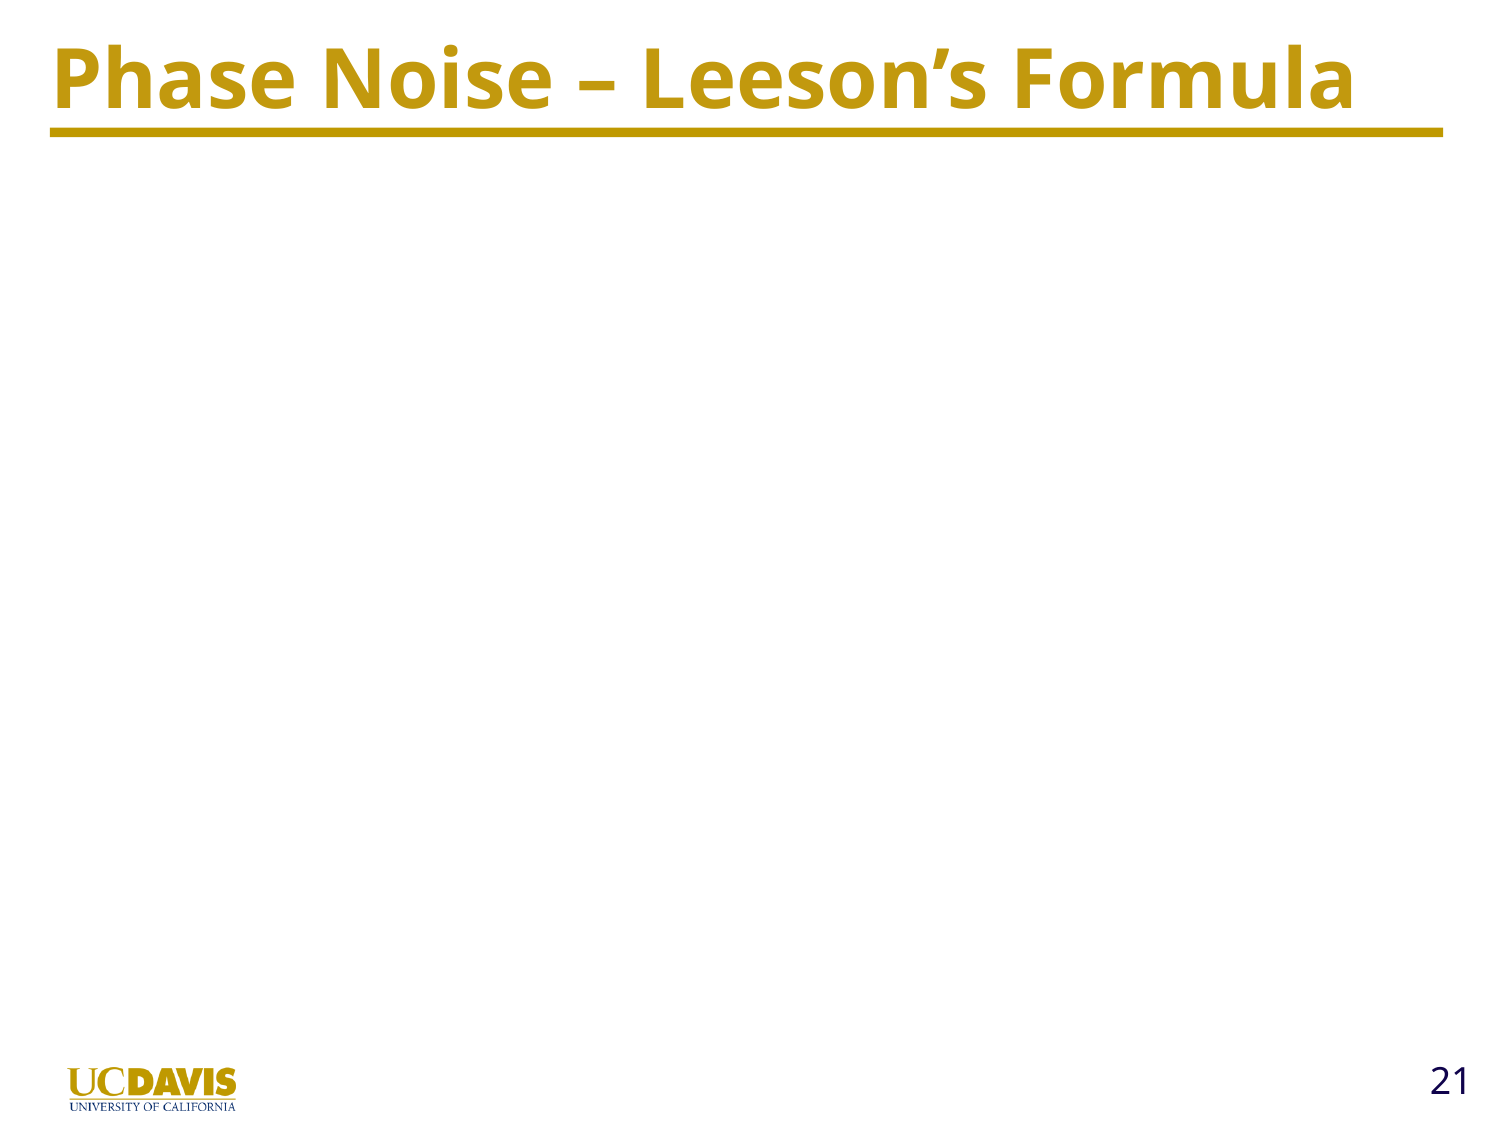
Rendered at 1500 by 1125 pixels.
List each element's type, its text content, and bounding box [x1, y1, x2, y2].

title Phase Noise – Leeson’s Formula [49, 0, 1444, 151]
picture [67, 1067, 236, 1111]
